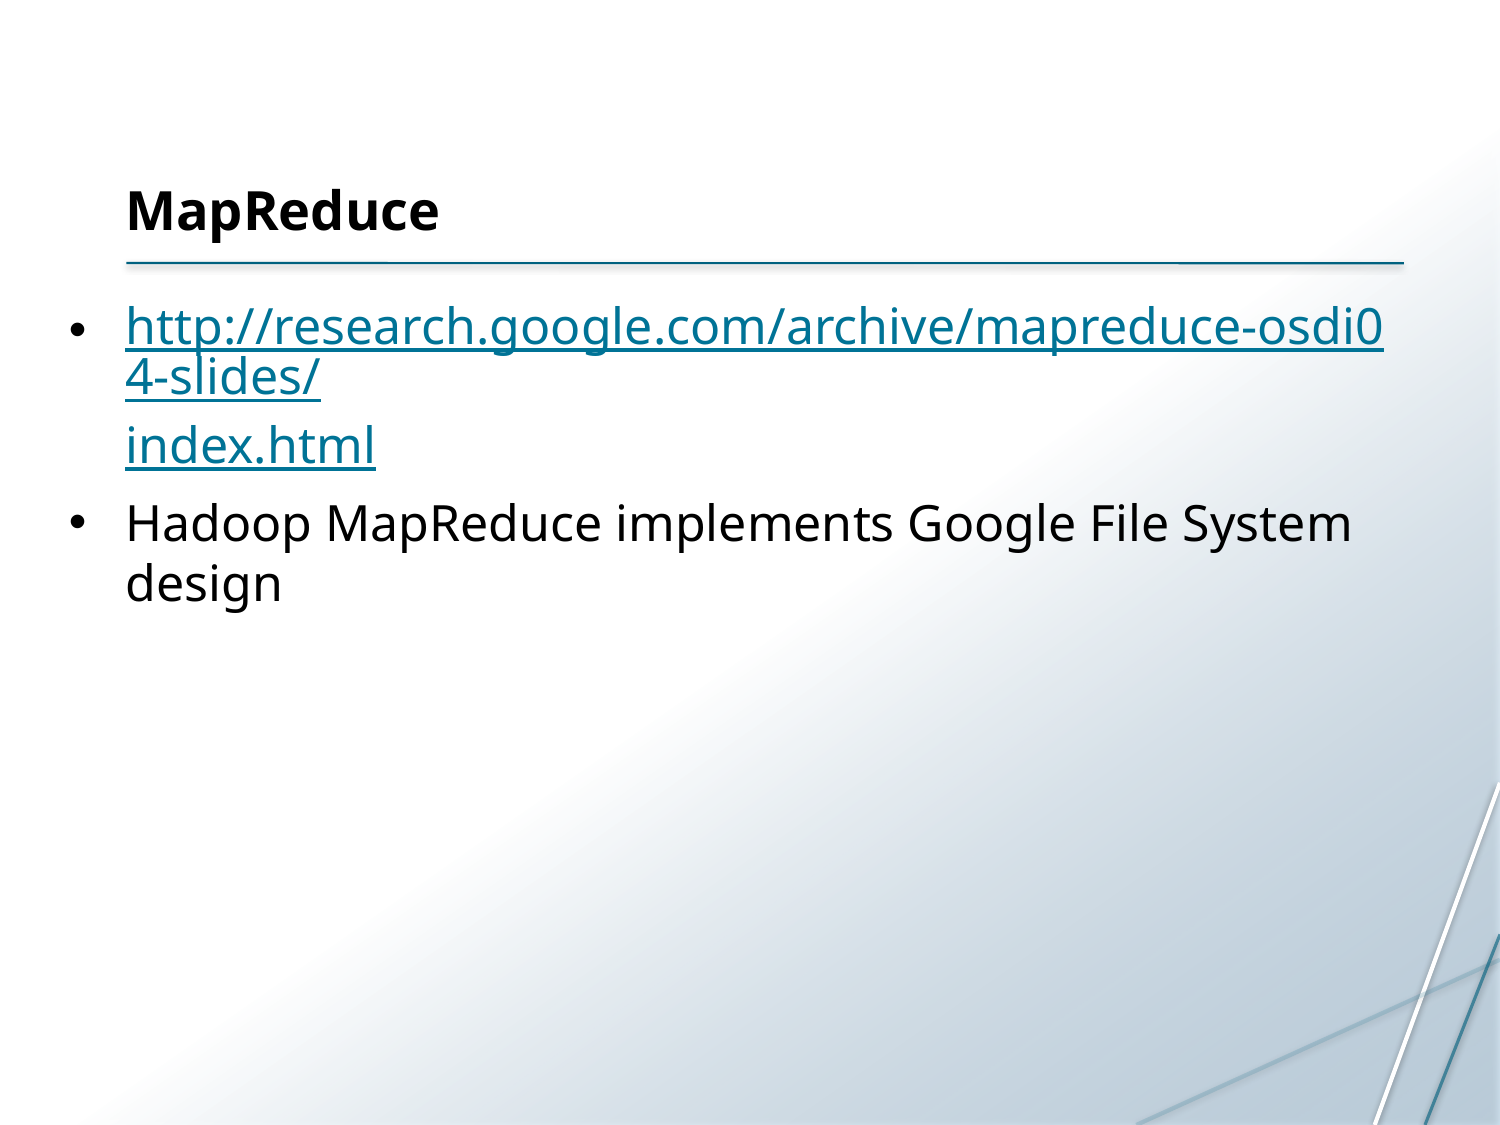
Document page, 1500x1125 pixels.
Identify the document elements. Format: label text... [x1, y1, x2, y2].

title MapReduce [109, 49, 1403, 249]
list http://research.google.com/archive/mapreduce-osdi04-slides/index.html Hadoop MapReduce implements Google File System design [54, 287, 1404, 1005]
